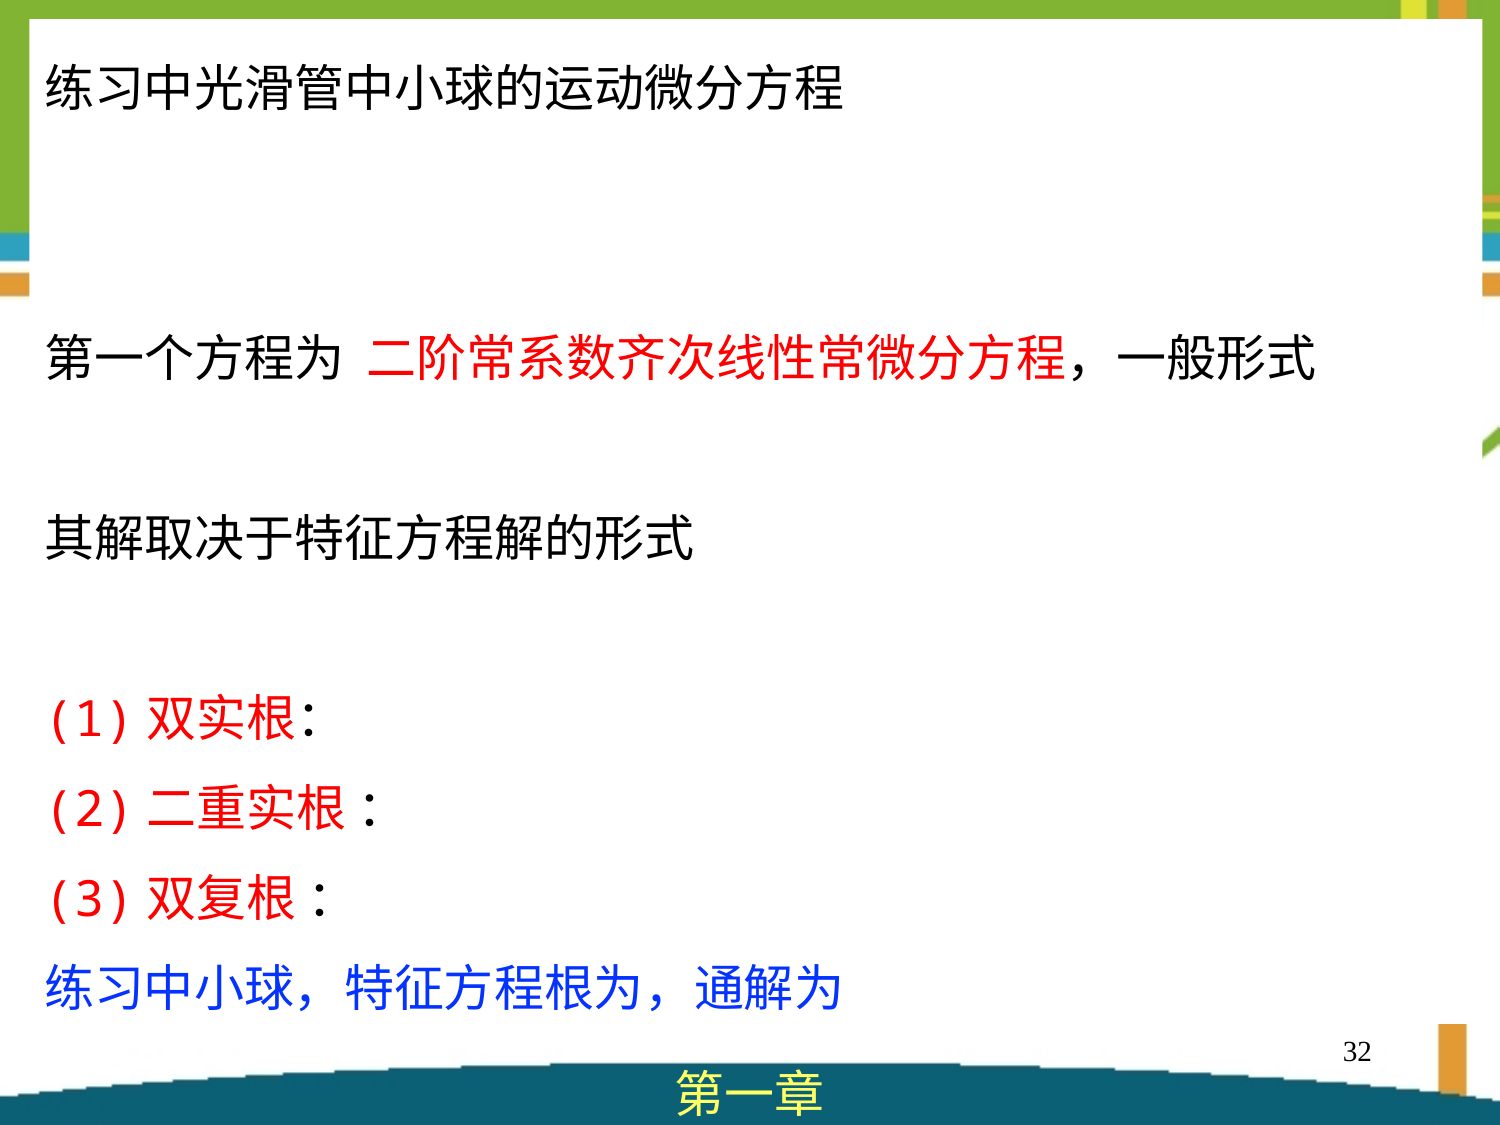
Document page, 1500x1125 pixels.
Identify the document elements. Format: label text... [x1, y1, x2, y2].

slide_number 32 [1074, 1025, 1388, 1100]
picture [0, 0, 1500, 1125]
